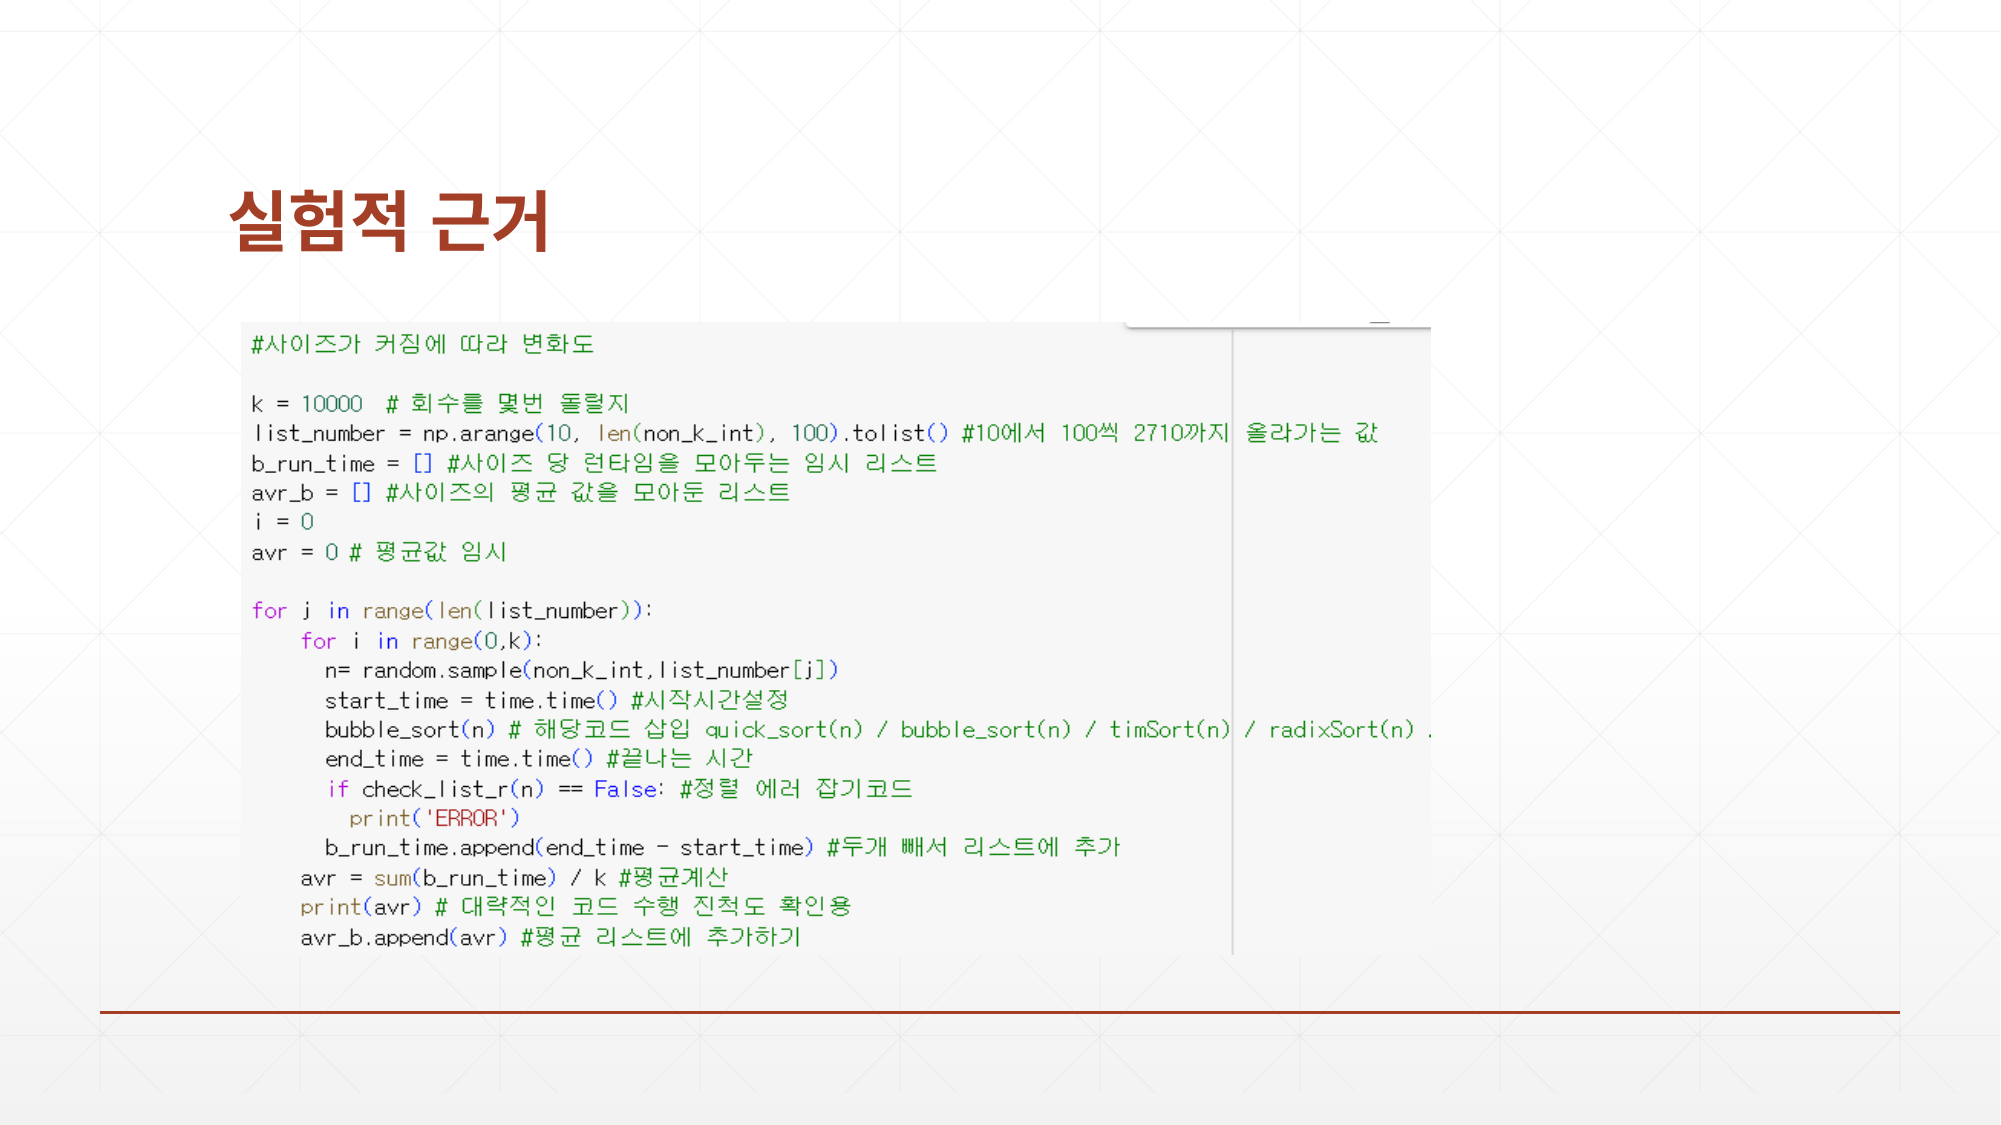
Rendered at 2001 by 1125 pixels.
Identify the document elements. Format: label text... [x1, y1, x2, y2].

picture [241, 322, 1431, 955]
title 실험적 근거 [212, 81, 1788, 269]
